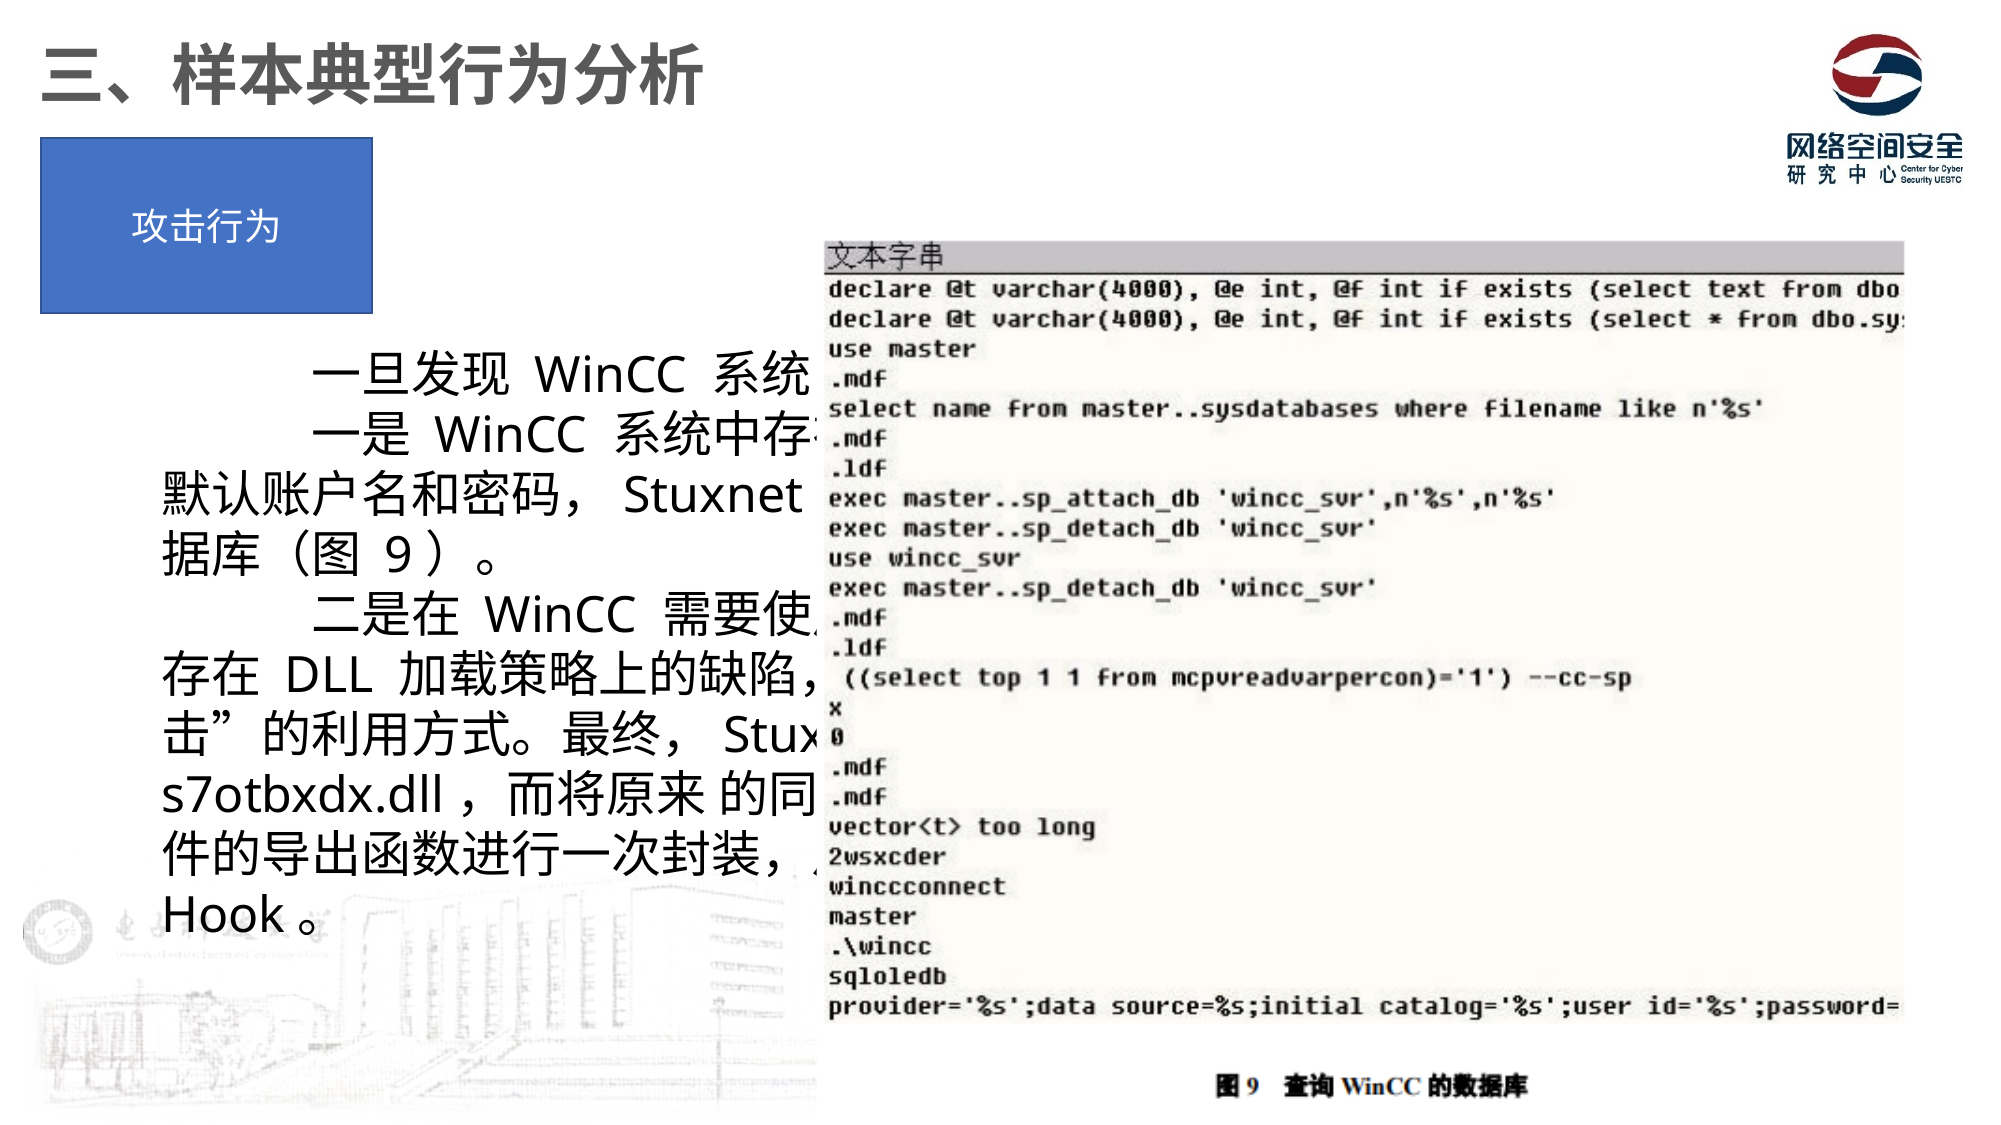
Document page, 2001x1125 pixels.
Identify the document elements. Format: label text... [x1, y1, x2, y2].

text_box 一旦发现 WinCC 系统，就利用其中的两个漏洞展开攻击： 一是 WinCC 系统中存在一个硬编码漏洞，保存了访问数据库的默认账户名和密码，Stuxnet 利用这一漏 洞尝试访问该系统的 SQL 数据库（图 9）。 二是在 WinCC 需要使用的 Step7 工程中，在打开工程文件时，存在 DLL 加载策略上的缺陷，从而导致 一种类似于“DLL 预加载攻击”的利用方式。最终，Stuxnet 通过替换 Step7 软件中的 s7otbxdx.dll，而将原来 的同名文件修改为 s7otbxsx.dll，并对这个文件的导出函数进行一次封装，从而实现对一些查询、读取函数 的 Hook。 [146, 334, 816, 950]
picture [1787, 26, 1963, 191]
text_box 攻击行为 [40, 137, 373, 314]
text_box 三、样本典型行为分析 [23, 25, 1678, 121]
picture [816, 219, 1912, 1125]
